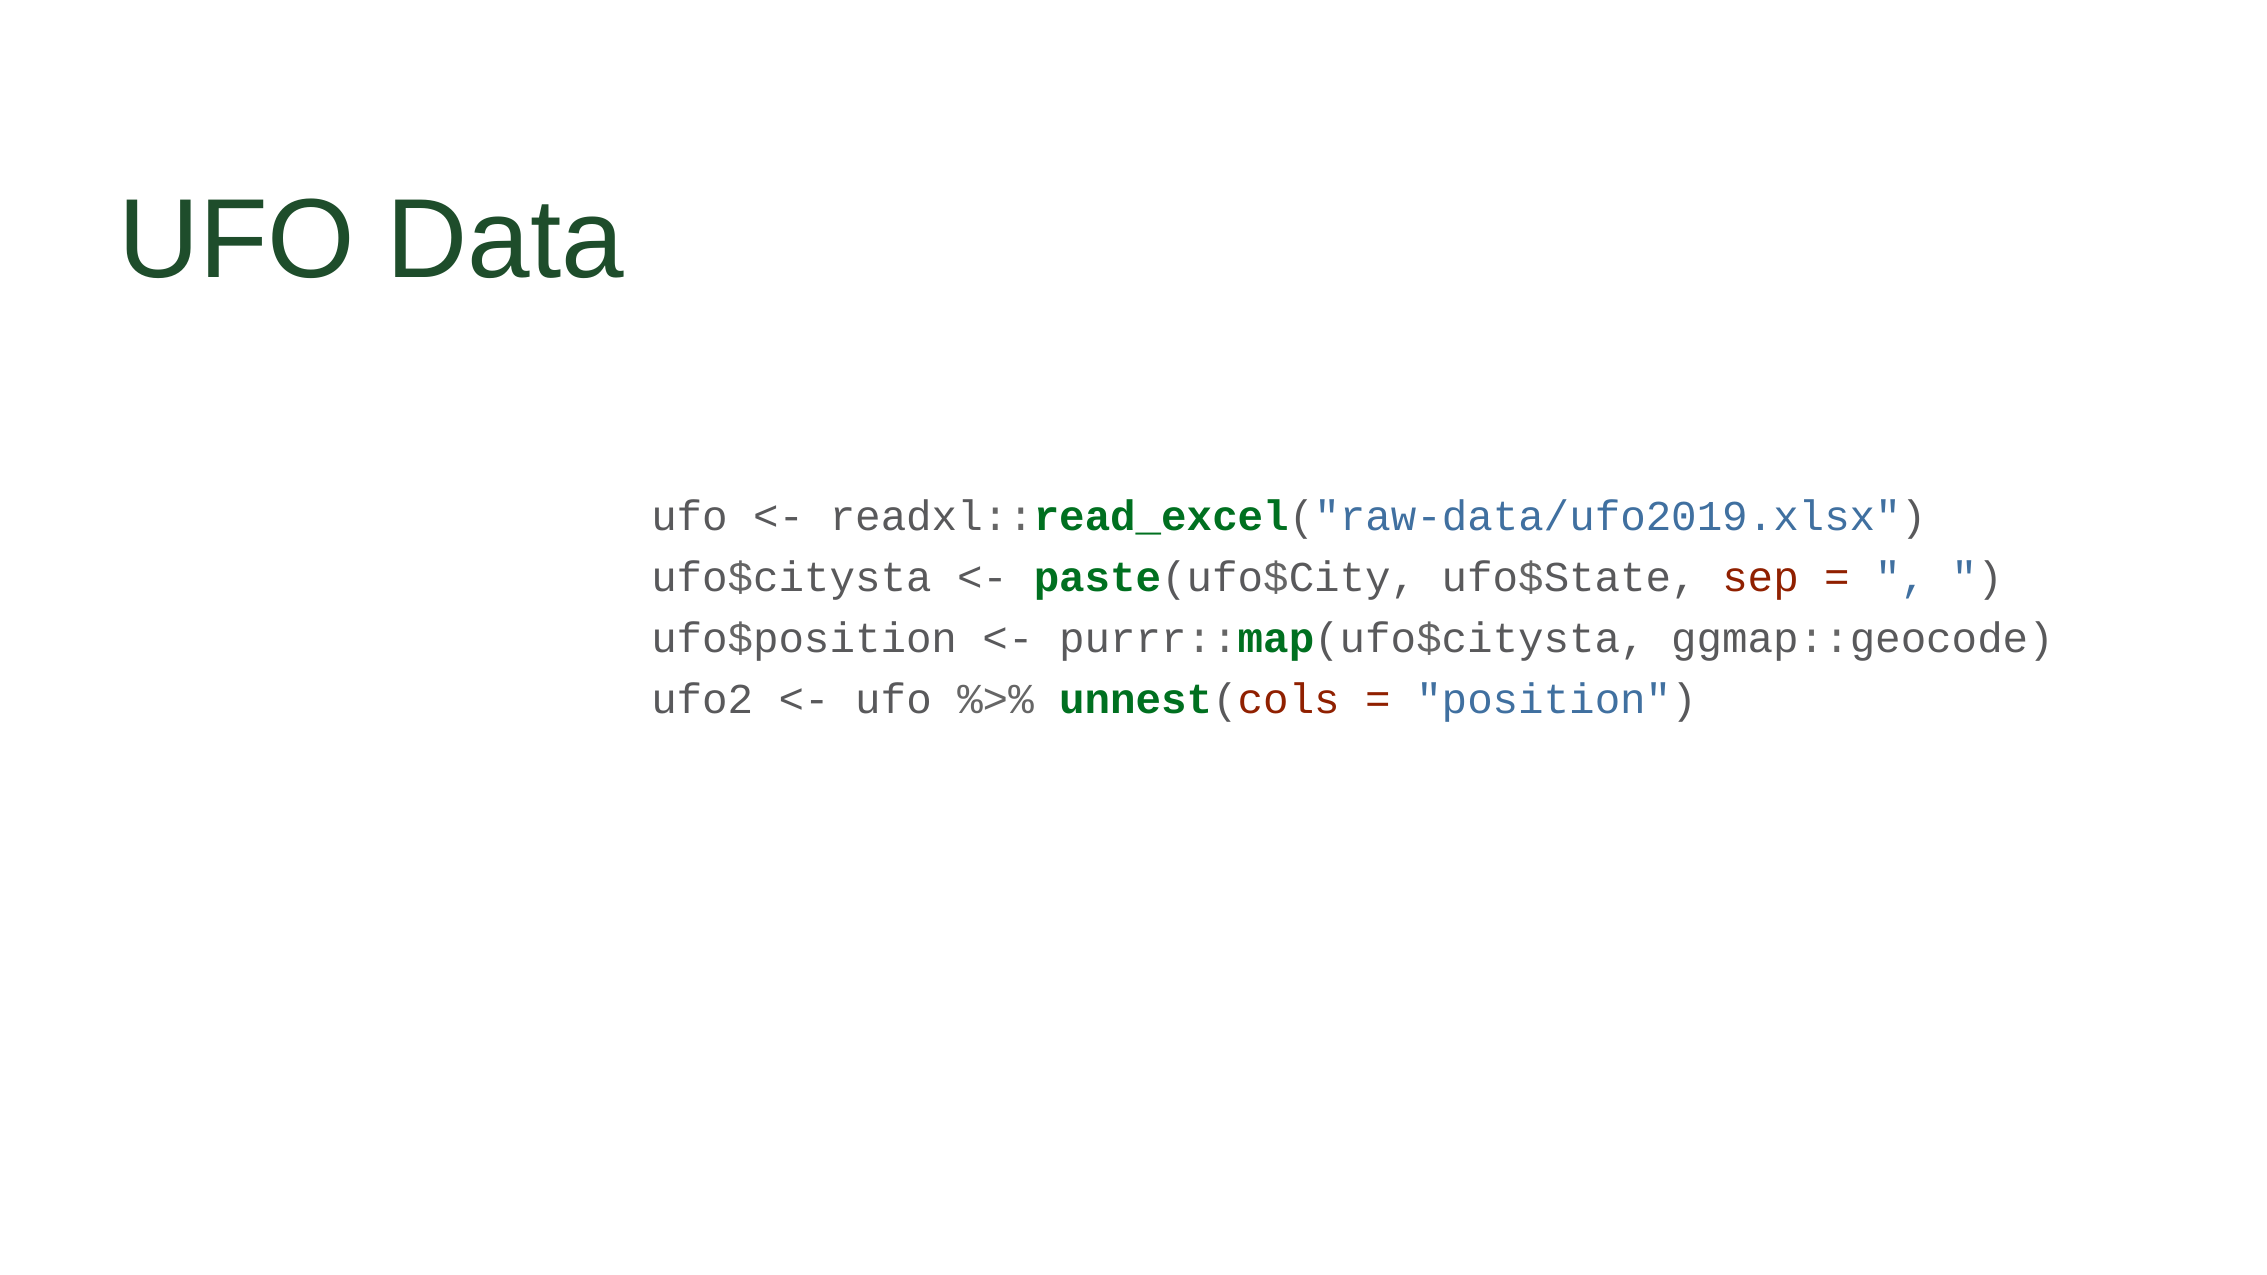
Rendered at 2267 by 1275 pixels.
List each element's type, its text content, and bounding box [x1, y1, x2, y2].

list ufo <- readxl::read_excel("raw-data/ufo2019.xlsx") ufo$citysta <- paste(ufo$City, ufo$State, sep = ", ") ufo$position <- purrr::map(ufo$citysta, ggmap::geocode) ufo2 <- ufo %>% unnest(cols = "position") [400, 462, 2267, 738]
title UFO Data [103, 148, 2164, 316]
